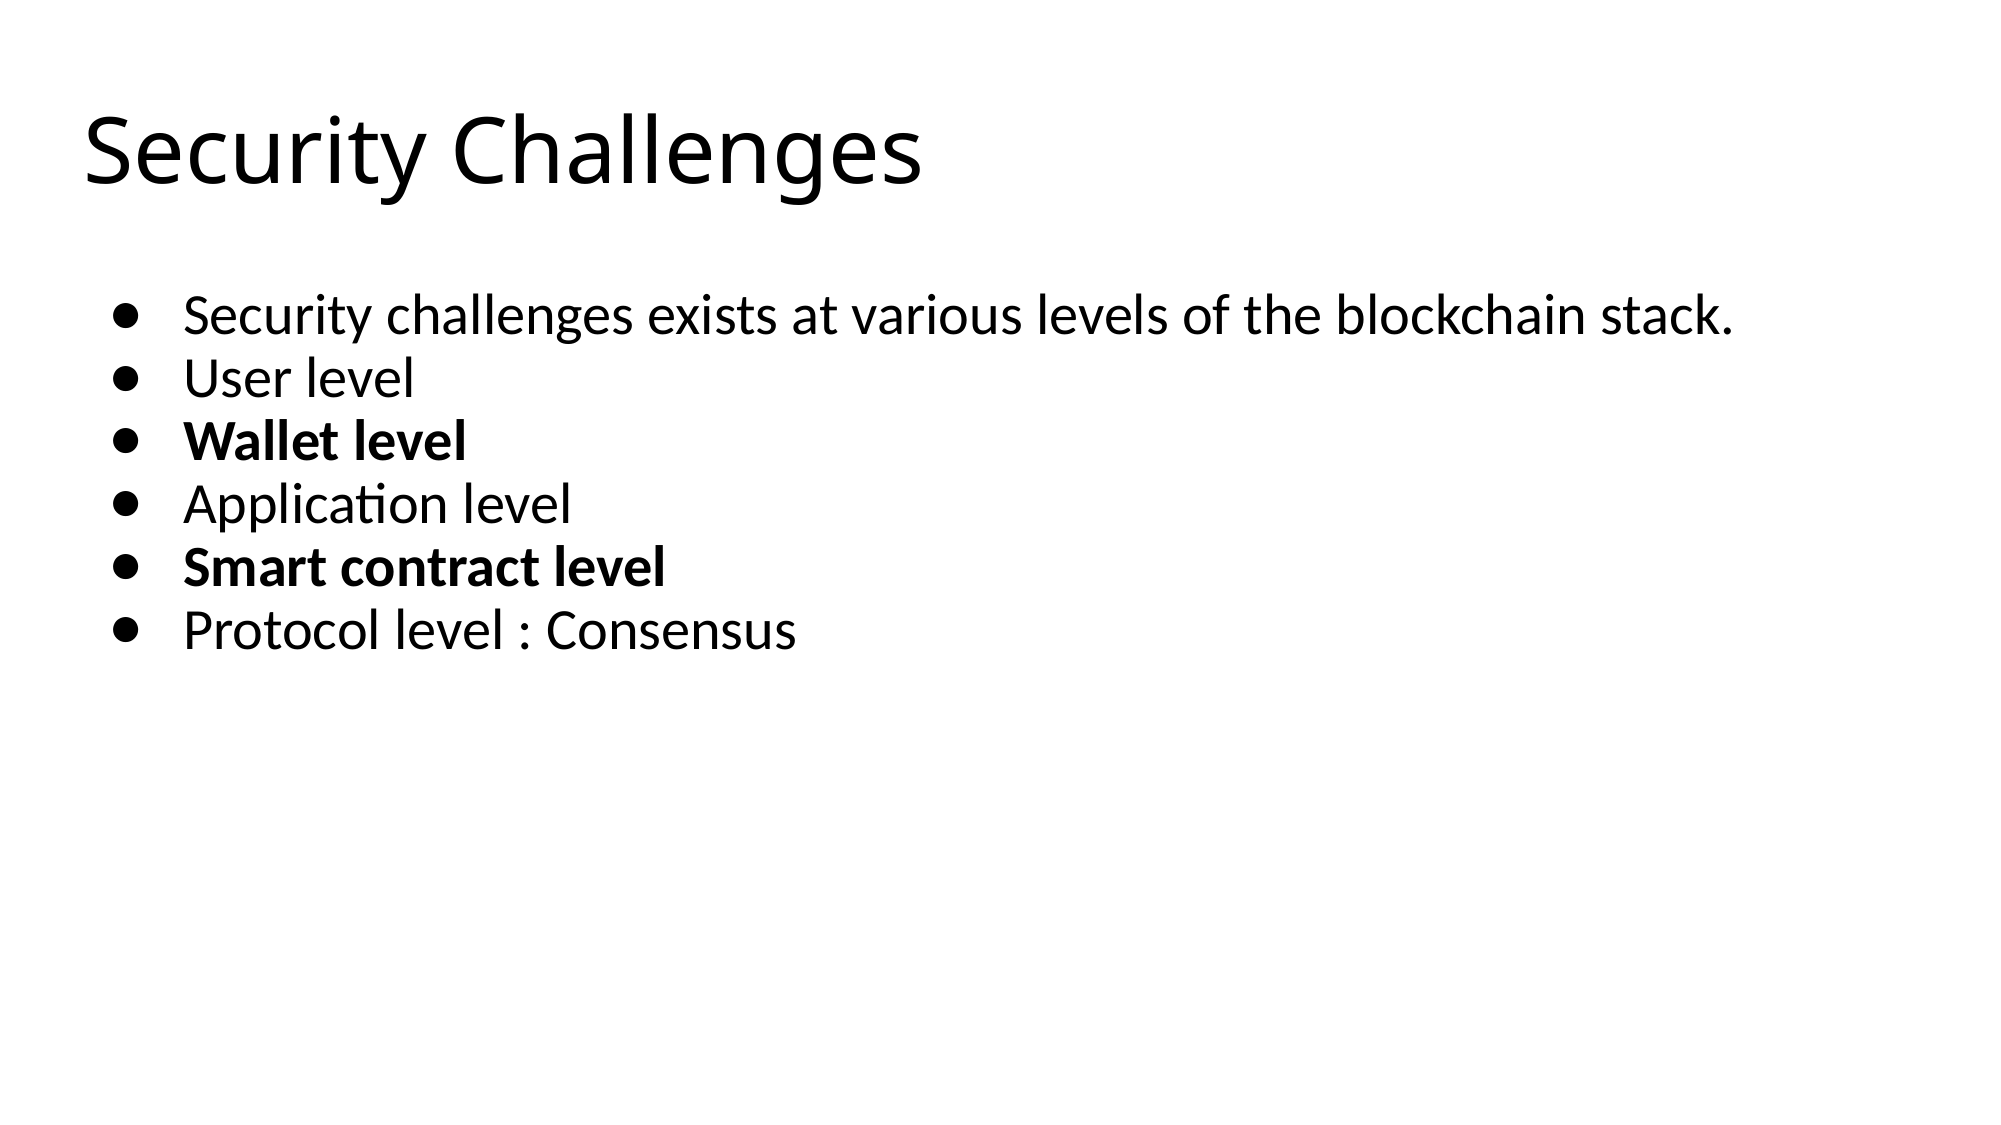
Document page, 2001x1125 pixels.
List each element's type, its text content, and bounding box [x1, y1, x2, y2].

list Security challenges exists at various levels of the blockchain stack. User level Wallet level Application level Smart contract level Protocol level : Consensus [68, 268, 1932, 1000]
title Security Challenges [68, 89, 1932, 223]
